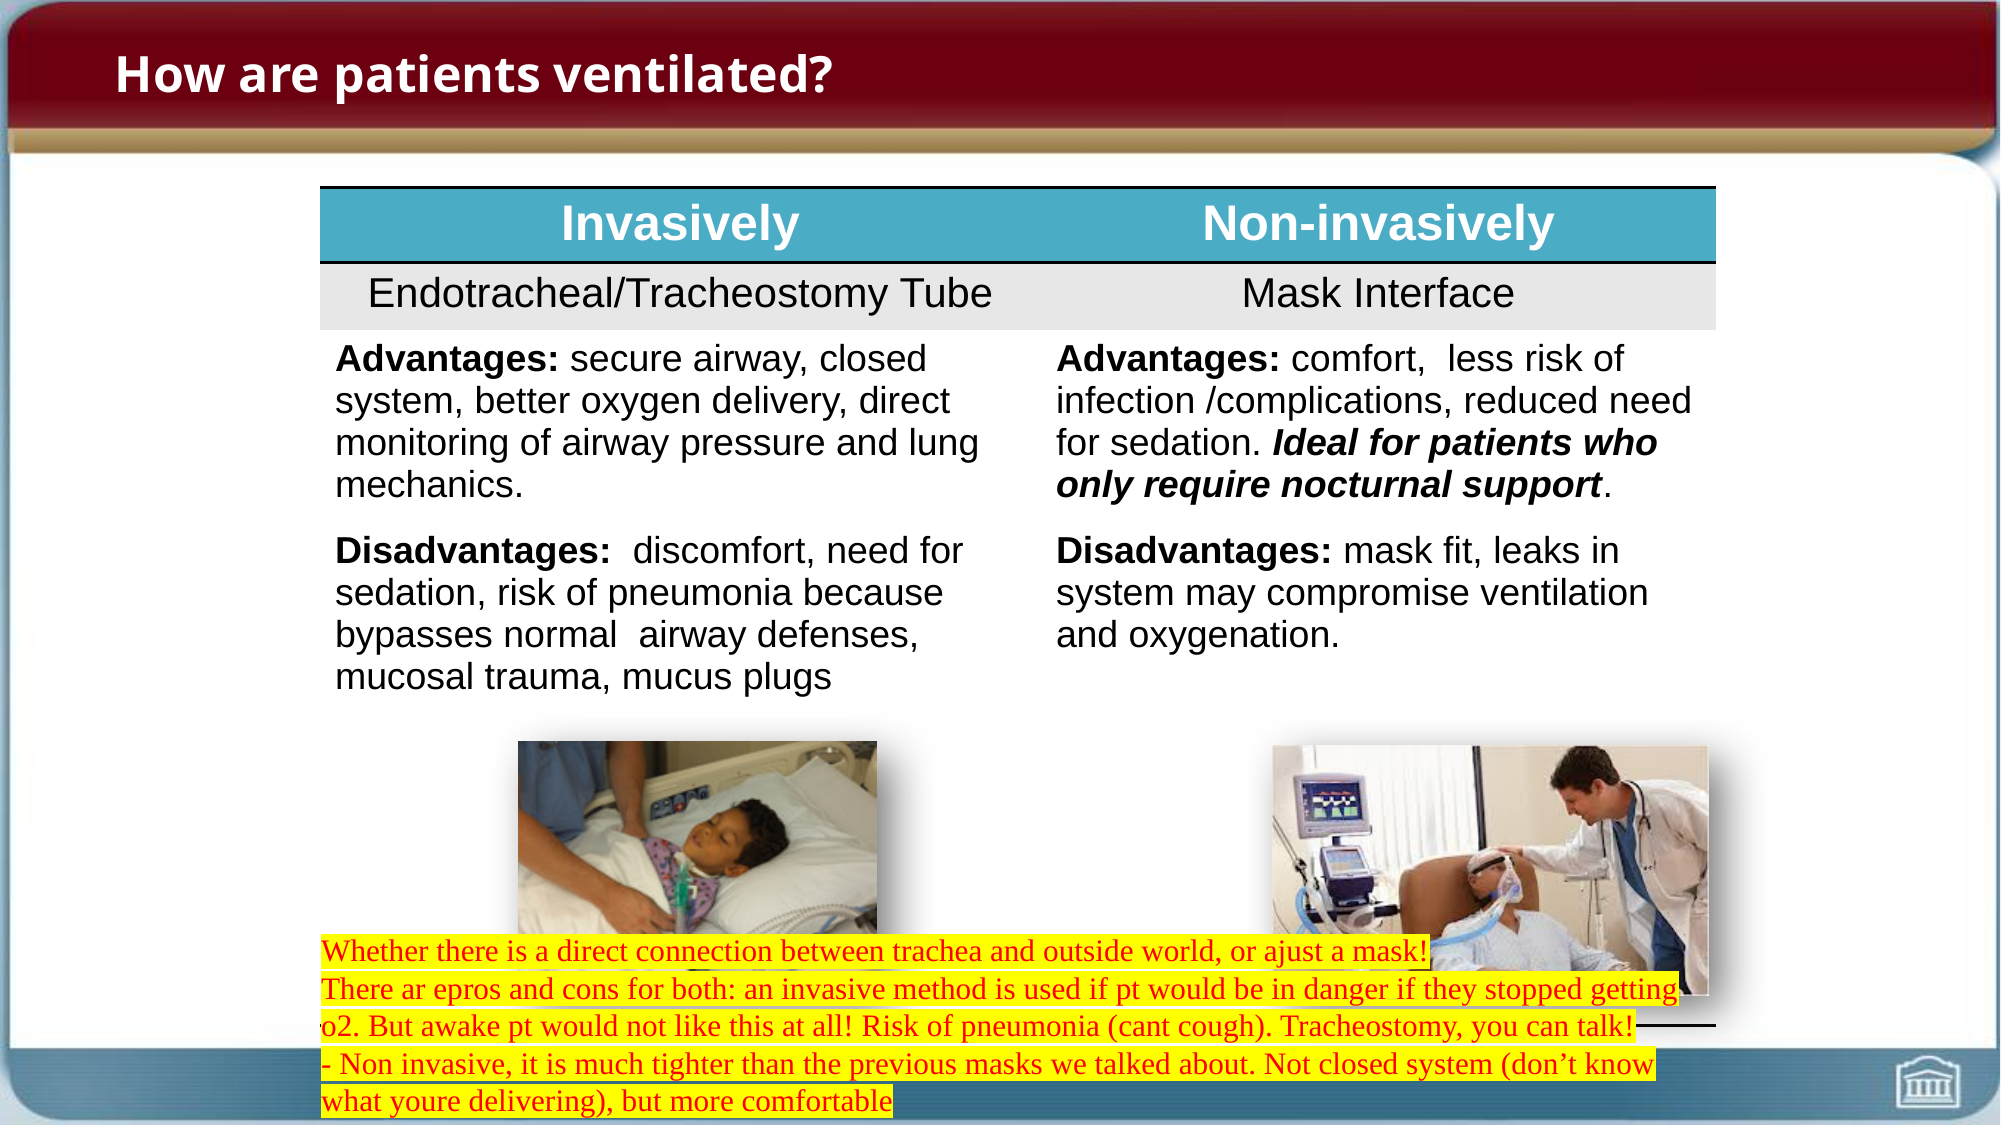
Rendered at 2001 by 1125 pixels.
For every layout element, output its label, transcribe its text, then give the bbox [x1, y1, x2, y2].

text_box Whether there is a direct connection between trachea and outside world, or ajust a mask! There ar epros and cons for both: an invasive method is used if pt would be in danger if they stopped getting o2. But awake pt would not like this at all! Risk of pneumonia (cant cough). Tracheostomy, you can talk! - Non invasive, it is much tighter than the previous masks we talked about. Not closed system (don’t know what youre delivering), but more comfortable [306, 923, 1719, 1125]
table_cell Mask Interface [1041, 264, 1716, 330]
table_cell Endotracheal/Tracheostomy Tube [320, 264, 1041, 330]
table_header Invasively [320, 189, 1041, 261]
table_cell Advantages: secure airway, closed system, better oxygen delivery, direct monitoring of airway pressure and lung mechanics. Disadvantages: discomfort, need for sedation, risk of pneumonia because bypasses normal airway defenses, mucosal trauma, mucus plugs [320, 330, 1041, 923]
picture [518, 741, 877, 994]
table_header Non-invasively [1041, 189, 1716, 261]
picture [0, 0, 2001, 1125]
title How are patients ventilated? [99, 32, 1934, 113]
table_cell Advantages: comfort, less risk of infection /complications, reduced need for sedation. Ideal for patients who only require nocturnal support. Disadvantages: mask fit, leaks in system may compromise ventilation and oxygenation. [1041, 330, 1716, 923]
picture [1272, 745, 1709, 996]
